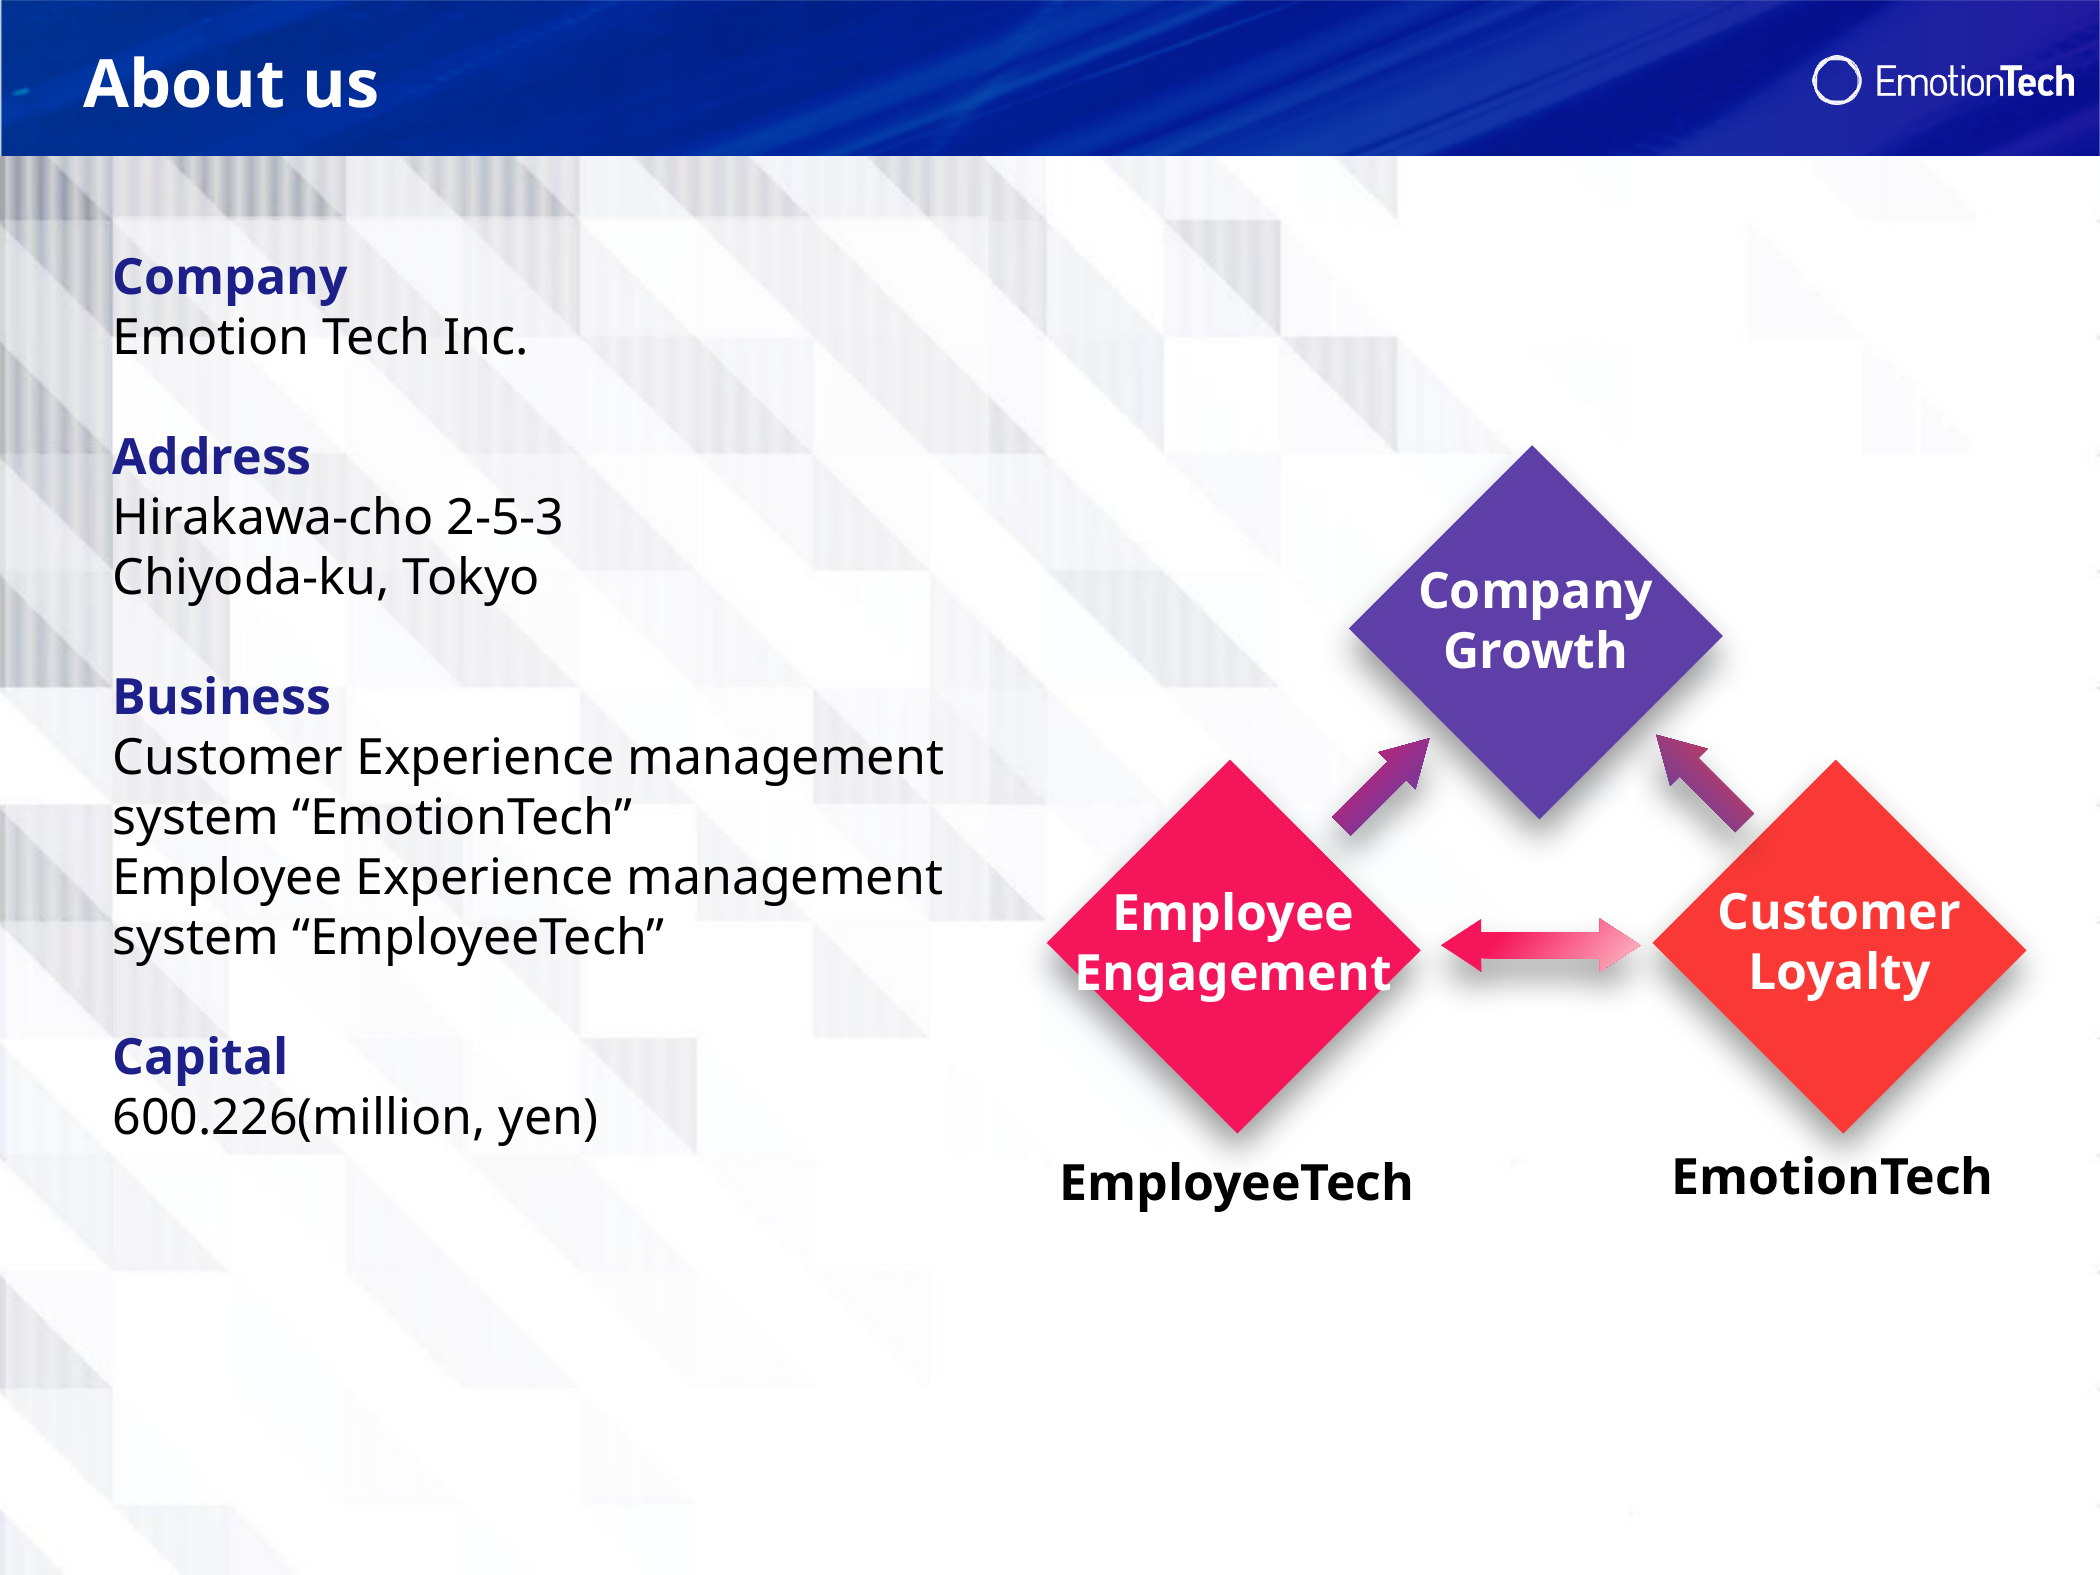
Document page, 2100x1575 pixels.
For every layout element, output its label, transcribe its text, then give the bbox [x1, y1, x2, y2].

title About us [68, 17, 1786, 154]
picture [0, 1, 2100, 1575]
